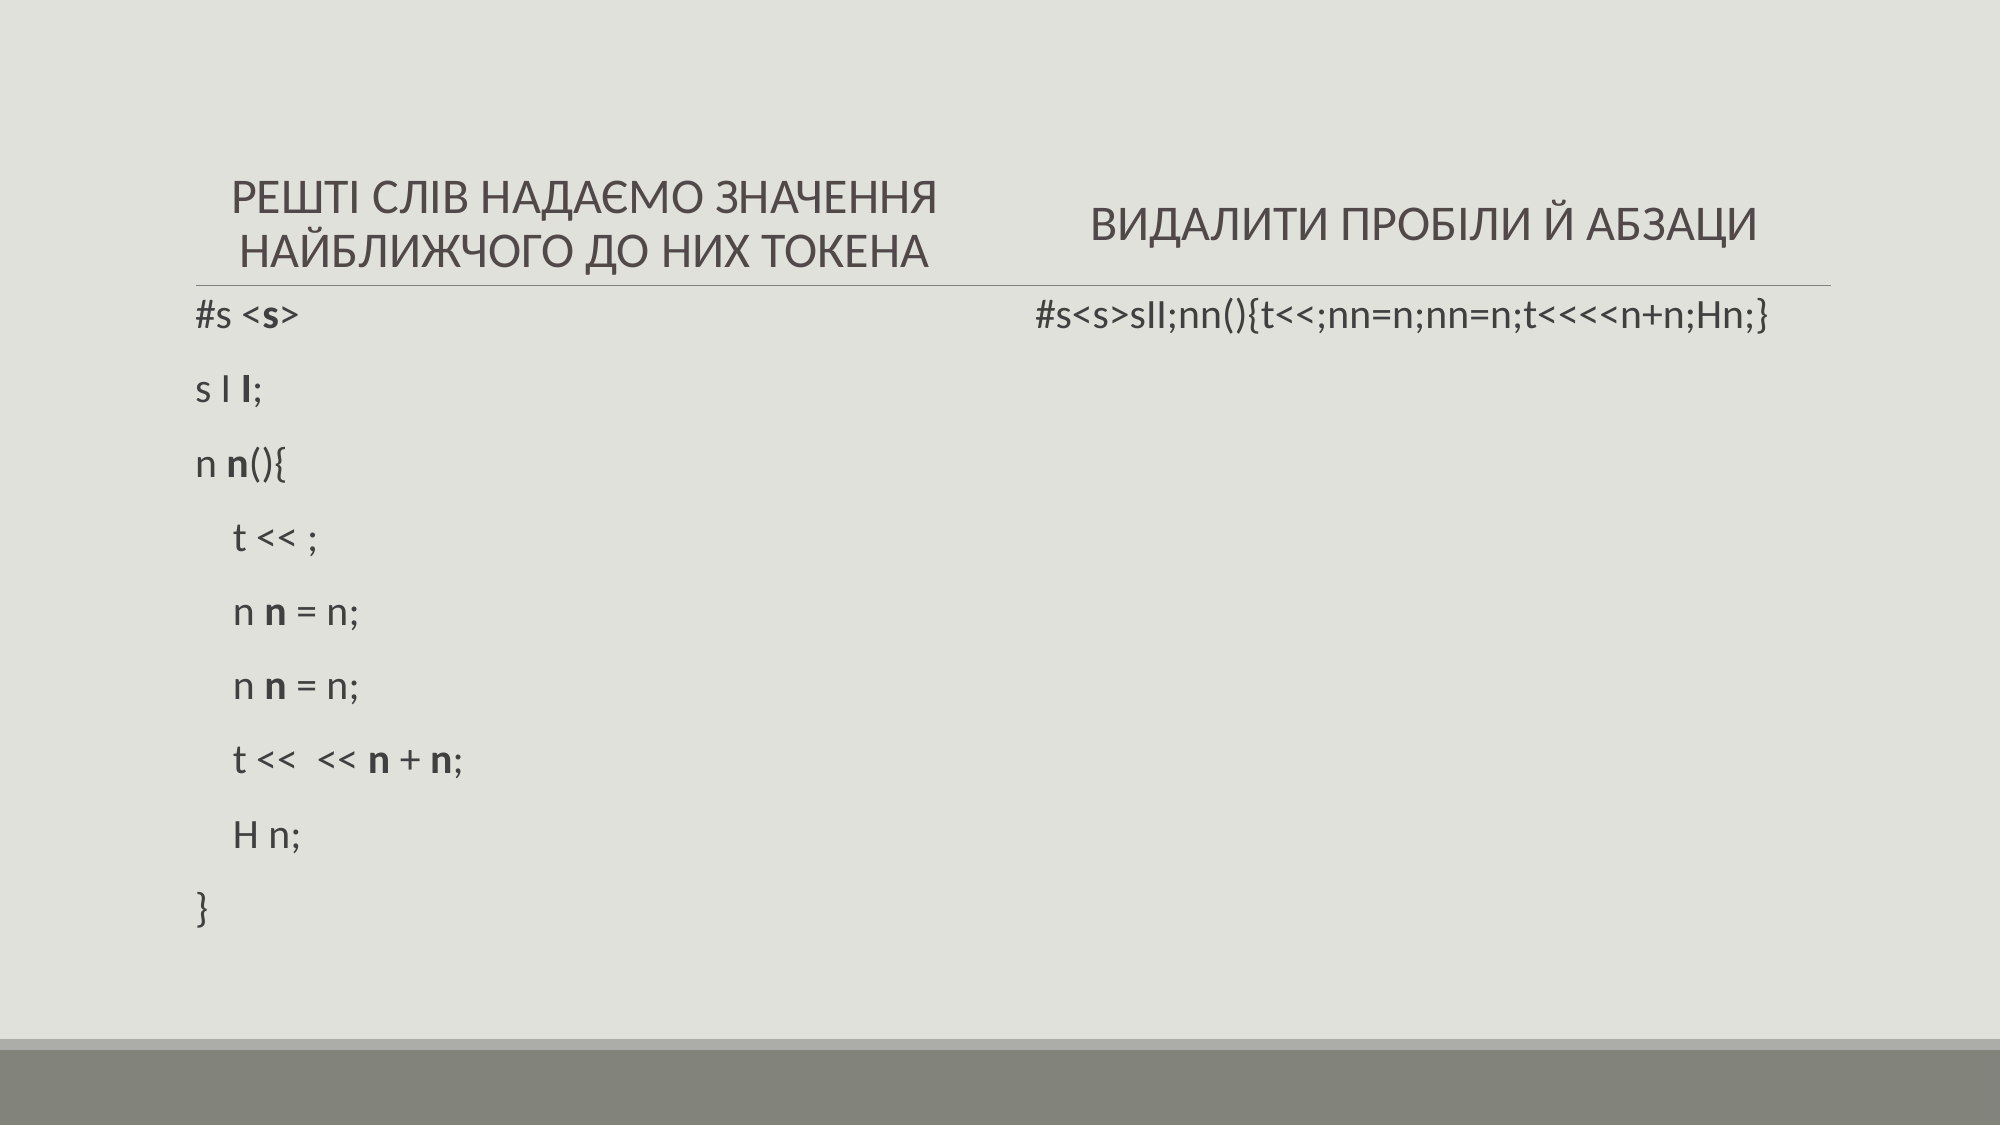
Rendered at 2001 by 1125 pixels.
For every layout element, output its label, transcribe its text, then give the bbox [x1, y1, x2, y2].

list #s<s>sII;nn(){t<<;nn=n;nn=n;t<<<<n+n;Hn;} [1020, 285, 1830, 987]
list Видалити пробіли й абзаци [1020, 164, 1830, 285]
list #s <s> s I I; n n(){ t << ; n n = n; n n = n; t << << n + n; H n; } [180, 285, 990, 987]
list Решті слів Надаємо значення найближчого до них токена [180, 164, 990, 285]
